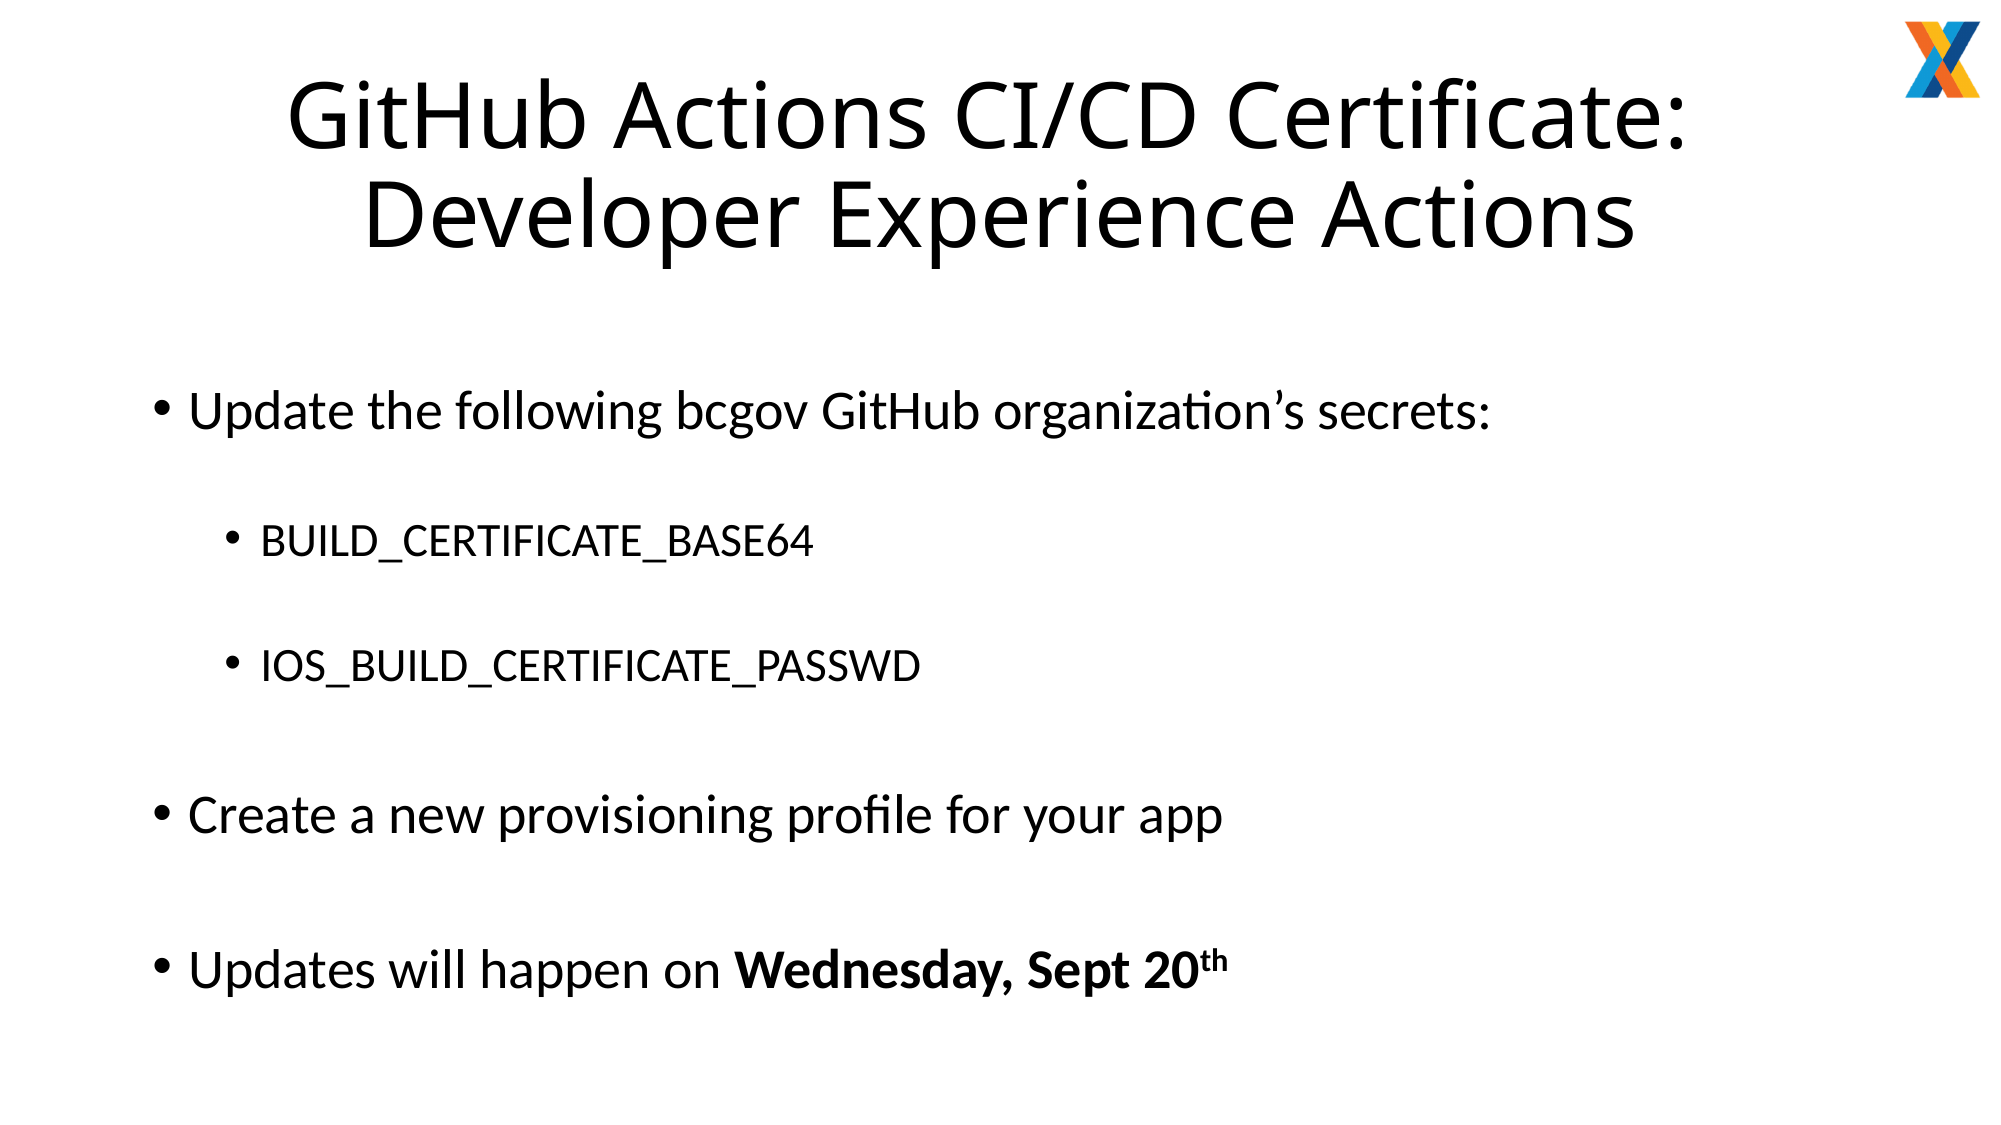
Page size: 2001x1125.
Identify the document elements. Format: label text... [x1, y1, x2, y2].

picture [1886, 2, 2000, 118]
title GitHub Actions CI/CD Certificate: Developer Experience Actions [137, 59, 1863, 278]
list Update the following bcgov GitHub organization’s secrets: BUILD_CERTIFICATE_BASE64 IOS_BUILD_CERTIFICATE_PASSWD Create a new provisioning profile for your app Updates will happen on Wednesday, Sept 20th [137, 299, 1863, 1014]
